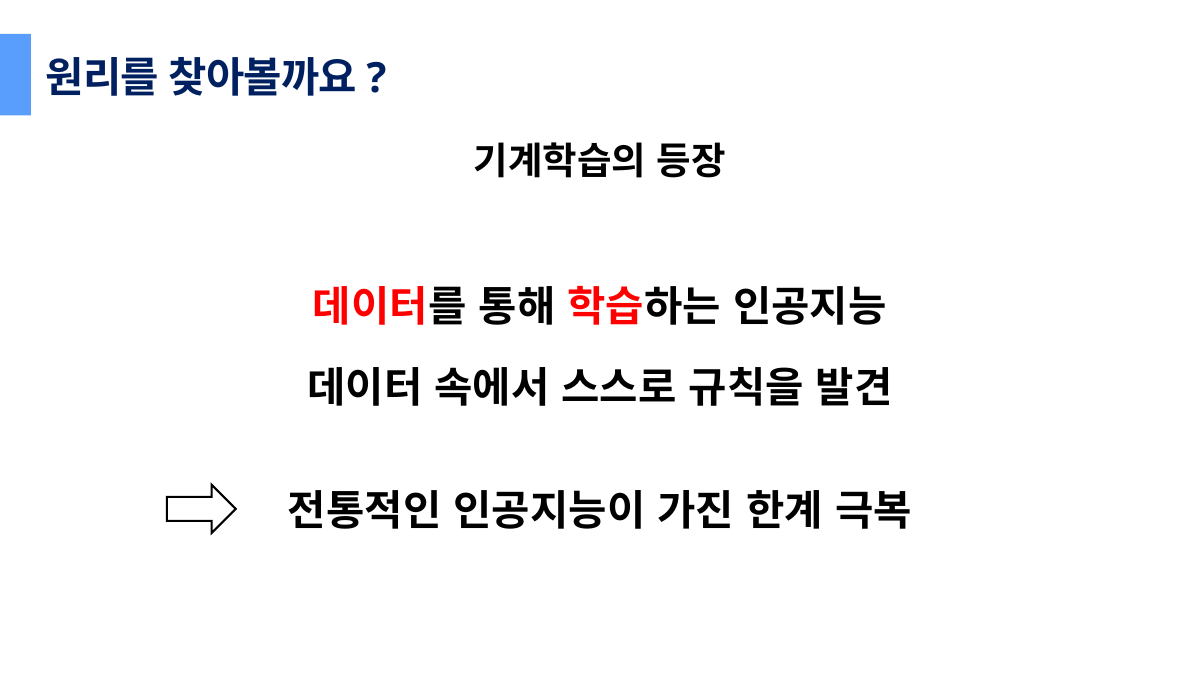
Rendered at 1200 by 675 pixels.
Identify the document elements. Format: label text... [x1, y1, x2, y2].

text_box [165, 482, 238, 536]
text_box 데이터를 통해 학습하는 인공지능 [297, 271, 902, 337]
text_box 데이터 속에서 스스로 규칙을 발견 [292, 353, 908, 418]
text_box 전통적인 인공지능이 가진 한계 극복 [273, 476, 927, 541]
text_box 원리를 찾아볼까요? [32, 43, 712, 109]
text_box [0, 33, 32, 116]
text_box 기계학습의 등장 [459, 130, 741, 190]
